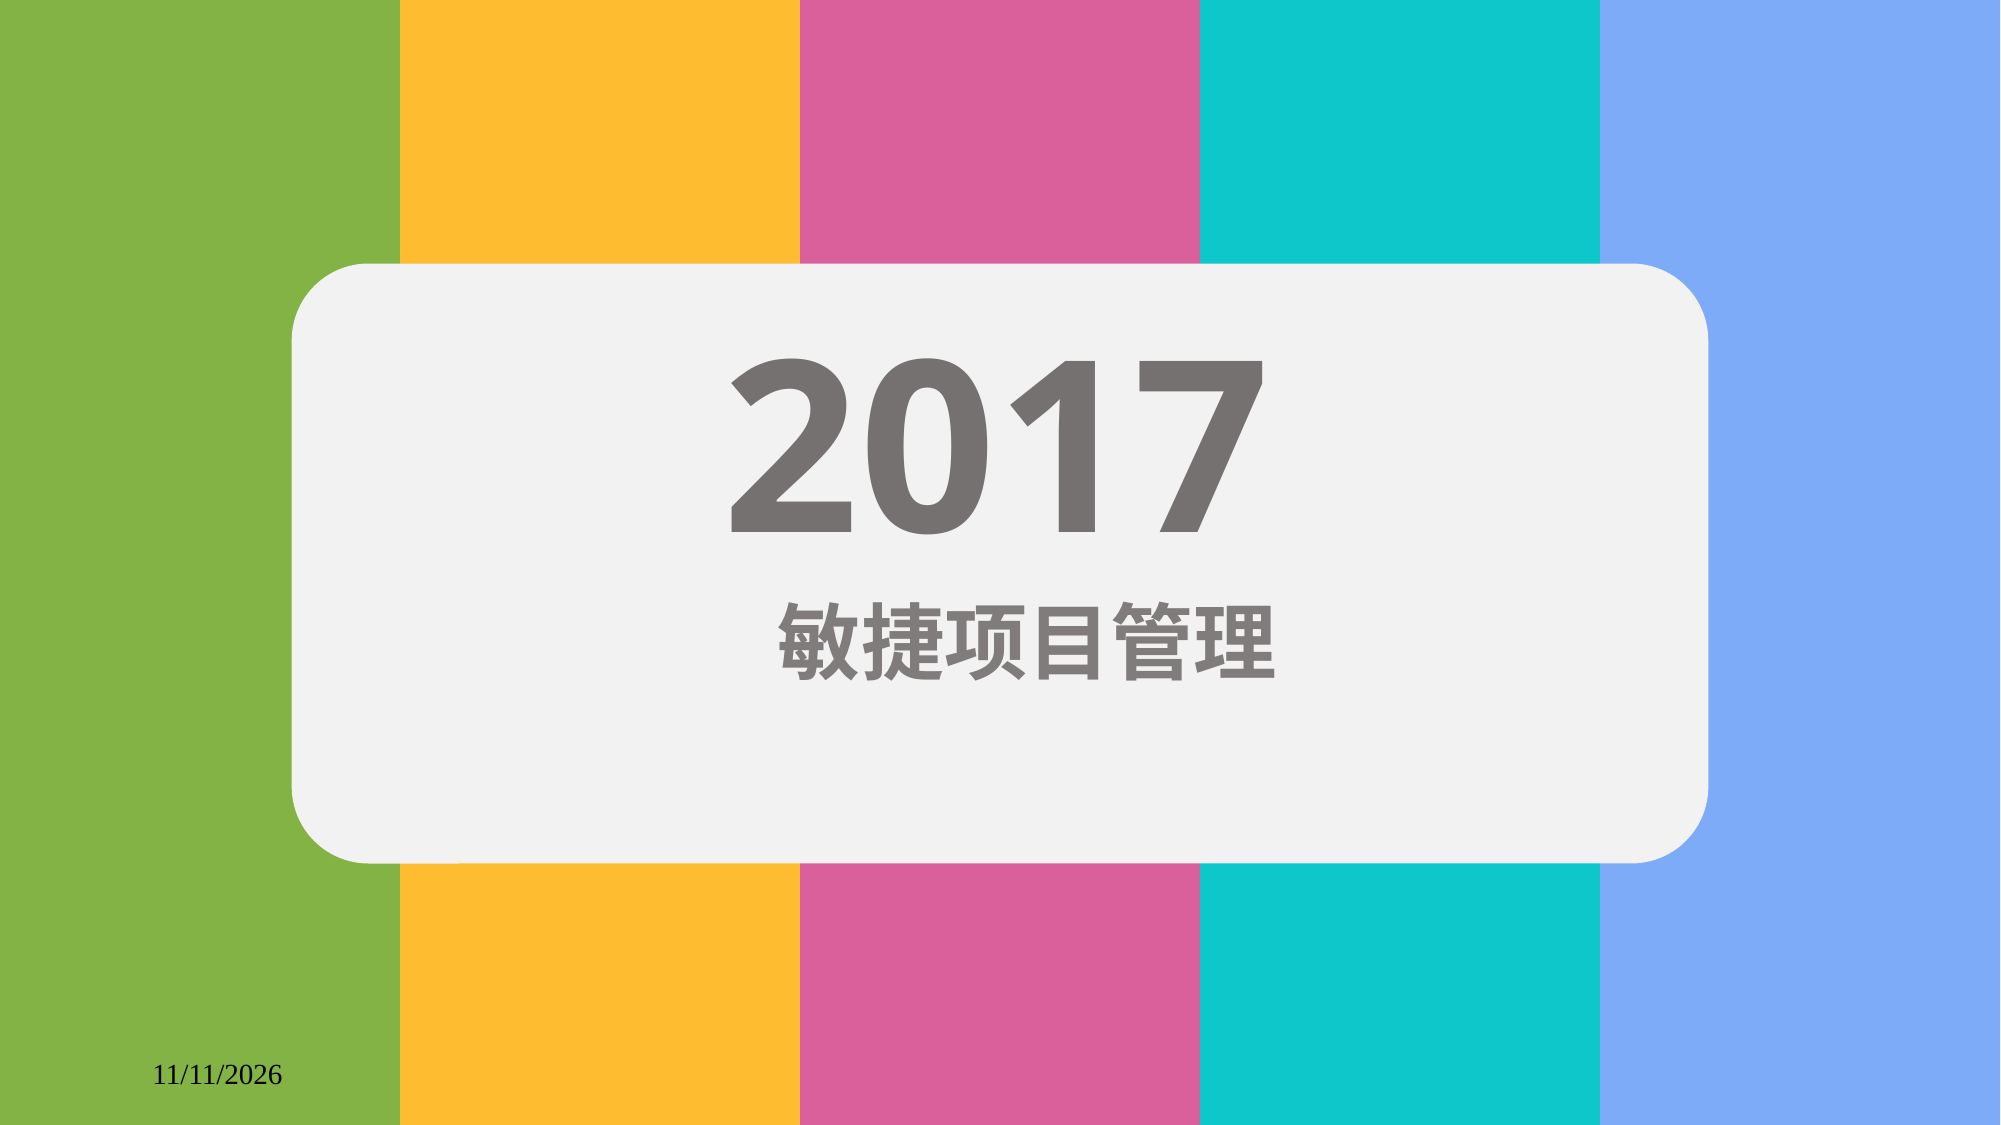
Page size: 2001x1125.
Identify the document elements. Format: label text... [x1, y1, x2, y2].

picture [0, 0, 2001, 1125]
slide_number [137, 1042, 588, 1103]
title 敏捷项目管理 [455, 583, 1600, 771]
